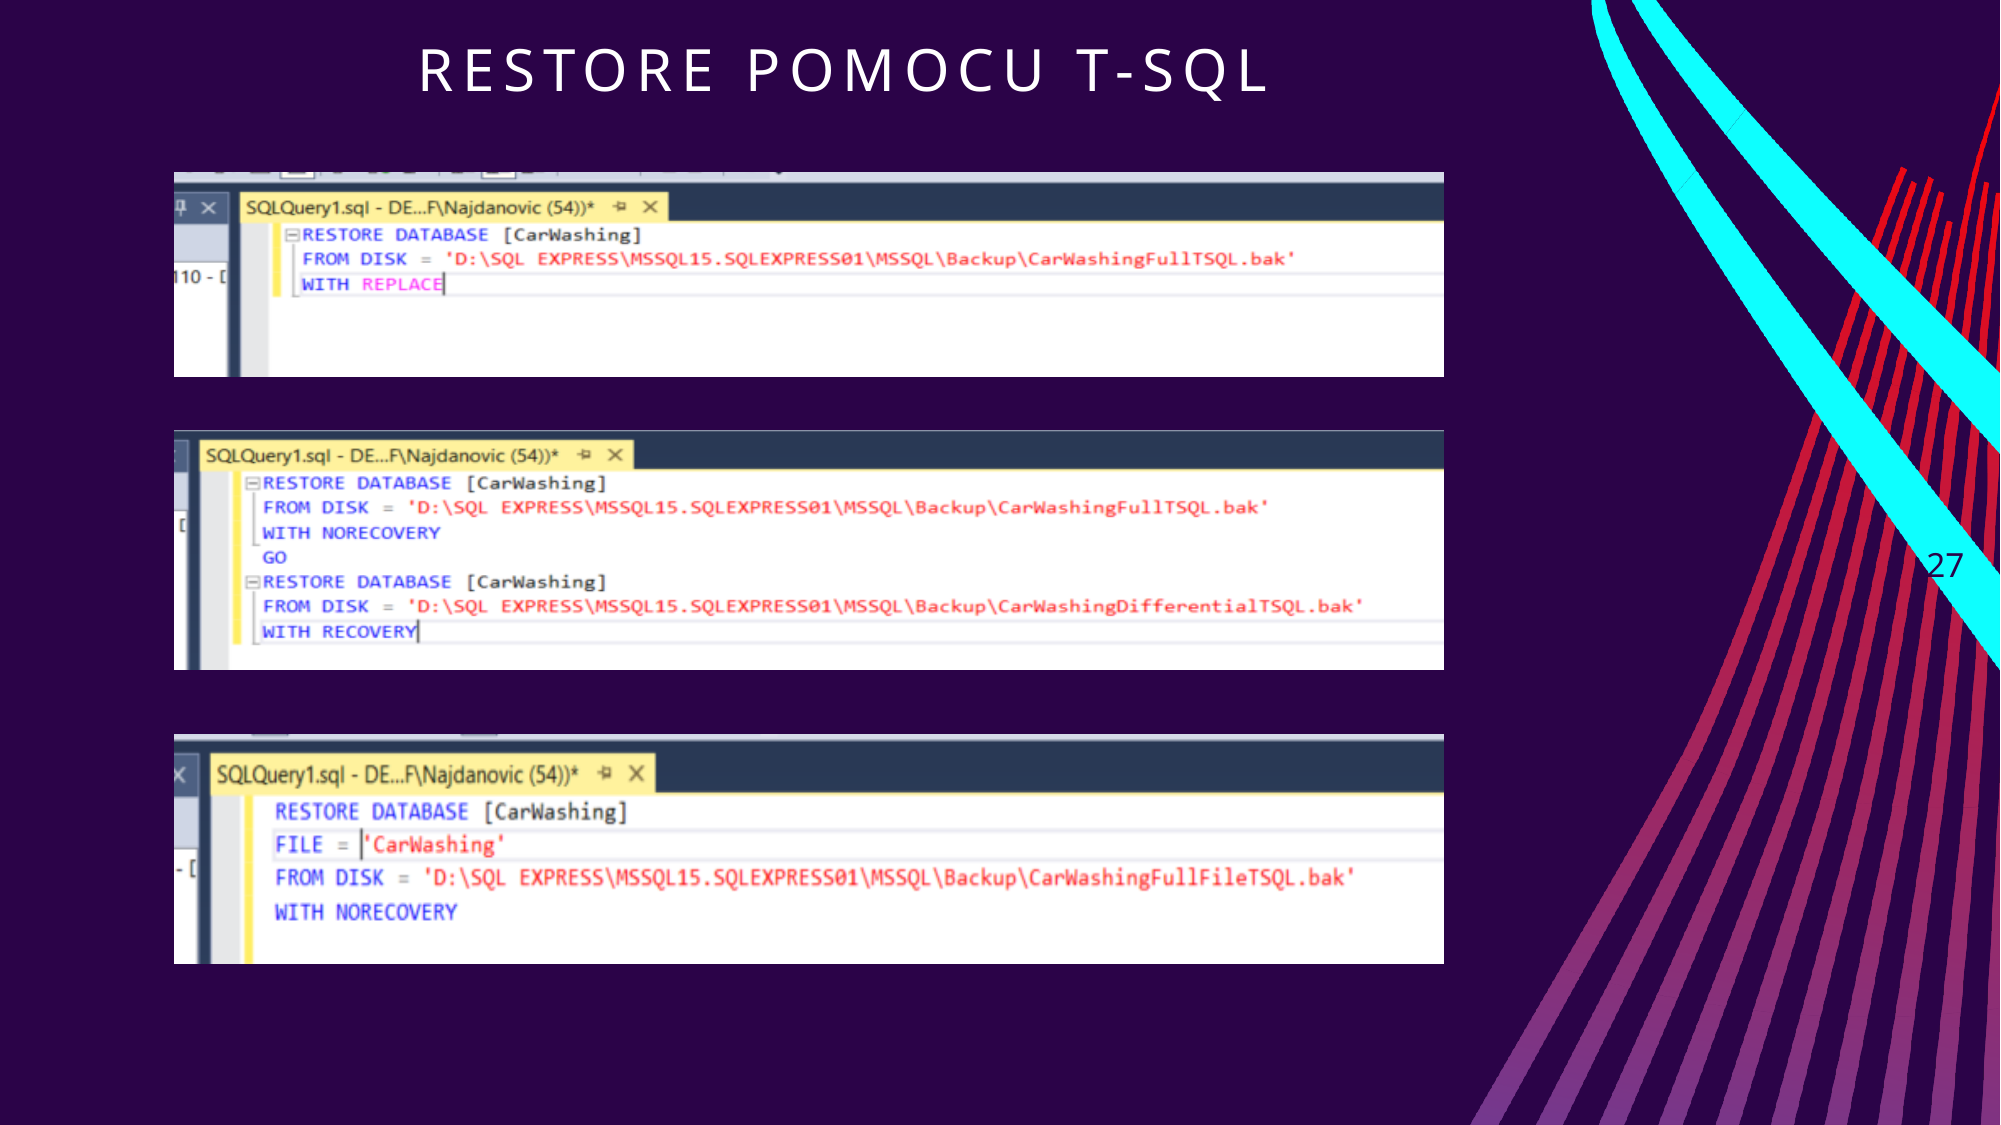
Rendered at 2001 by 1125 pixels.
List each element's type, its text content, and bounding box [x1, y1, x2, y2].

title Restore pomocu t-sql [275, 33, 1411, 147]
picture [0, 0, 2000, 1125]
slide_number 27 [1889, 519, 1980, 615]
